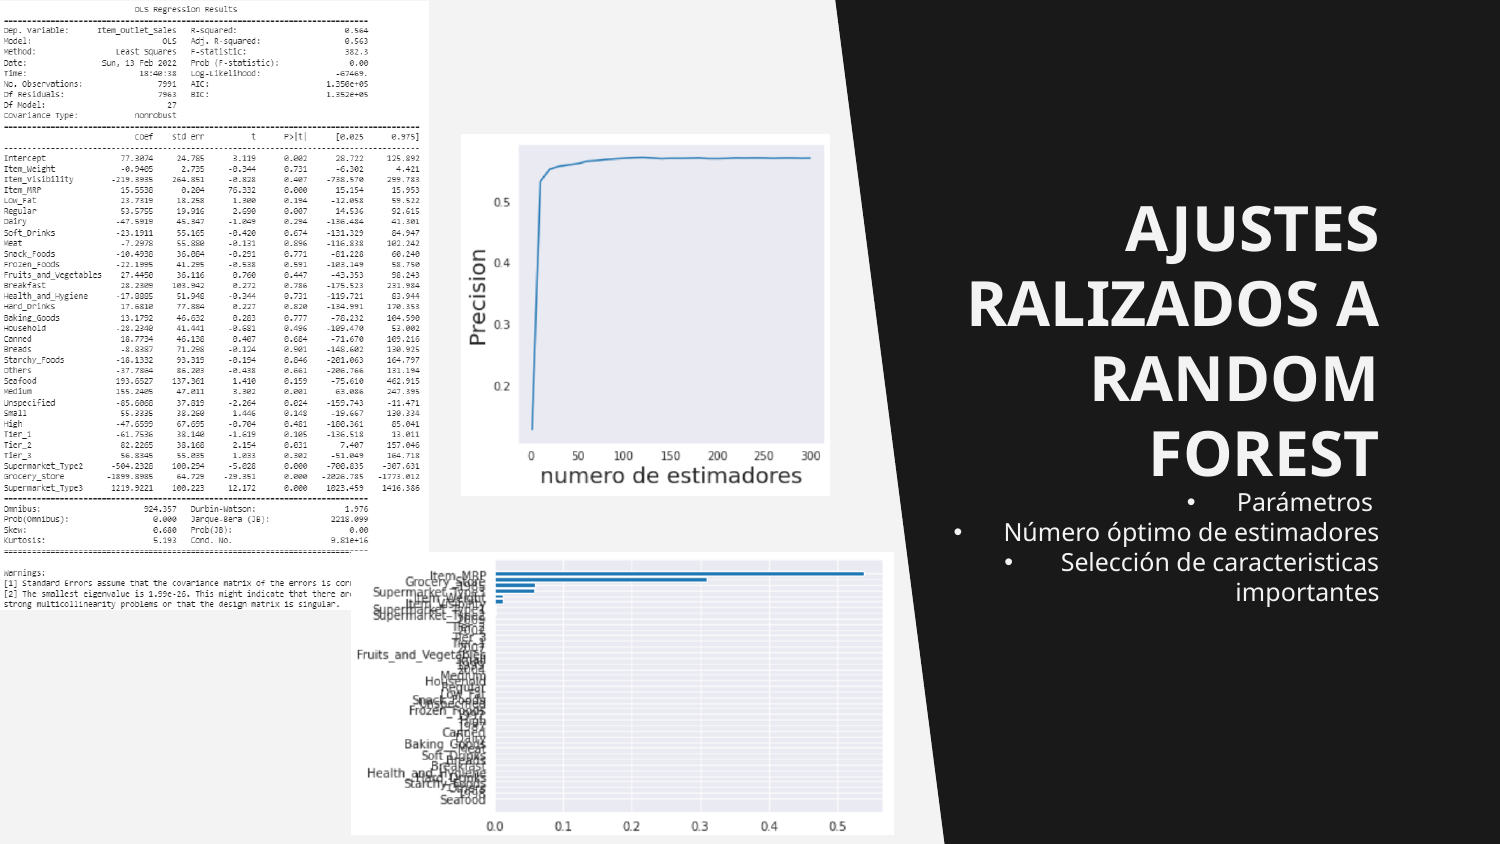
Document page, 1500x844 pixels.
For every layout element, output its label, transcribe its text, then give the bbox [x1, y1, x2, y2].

picture [461, 134, 830, 496]
picture [0, 0, 894, 835]
subtitle Parámetros Número óptimo de estimadores Selección de caracteristicas importantes [829, 504, 1395, 622]
title AJUSTES RALIZADOS A RANDOM FOREST [829, 211, 1395, 504]
